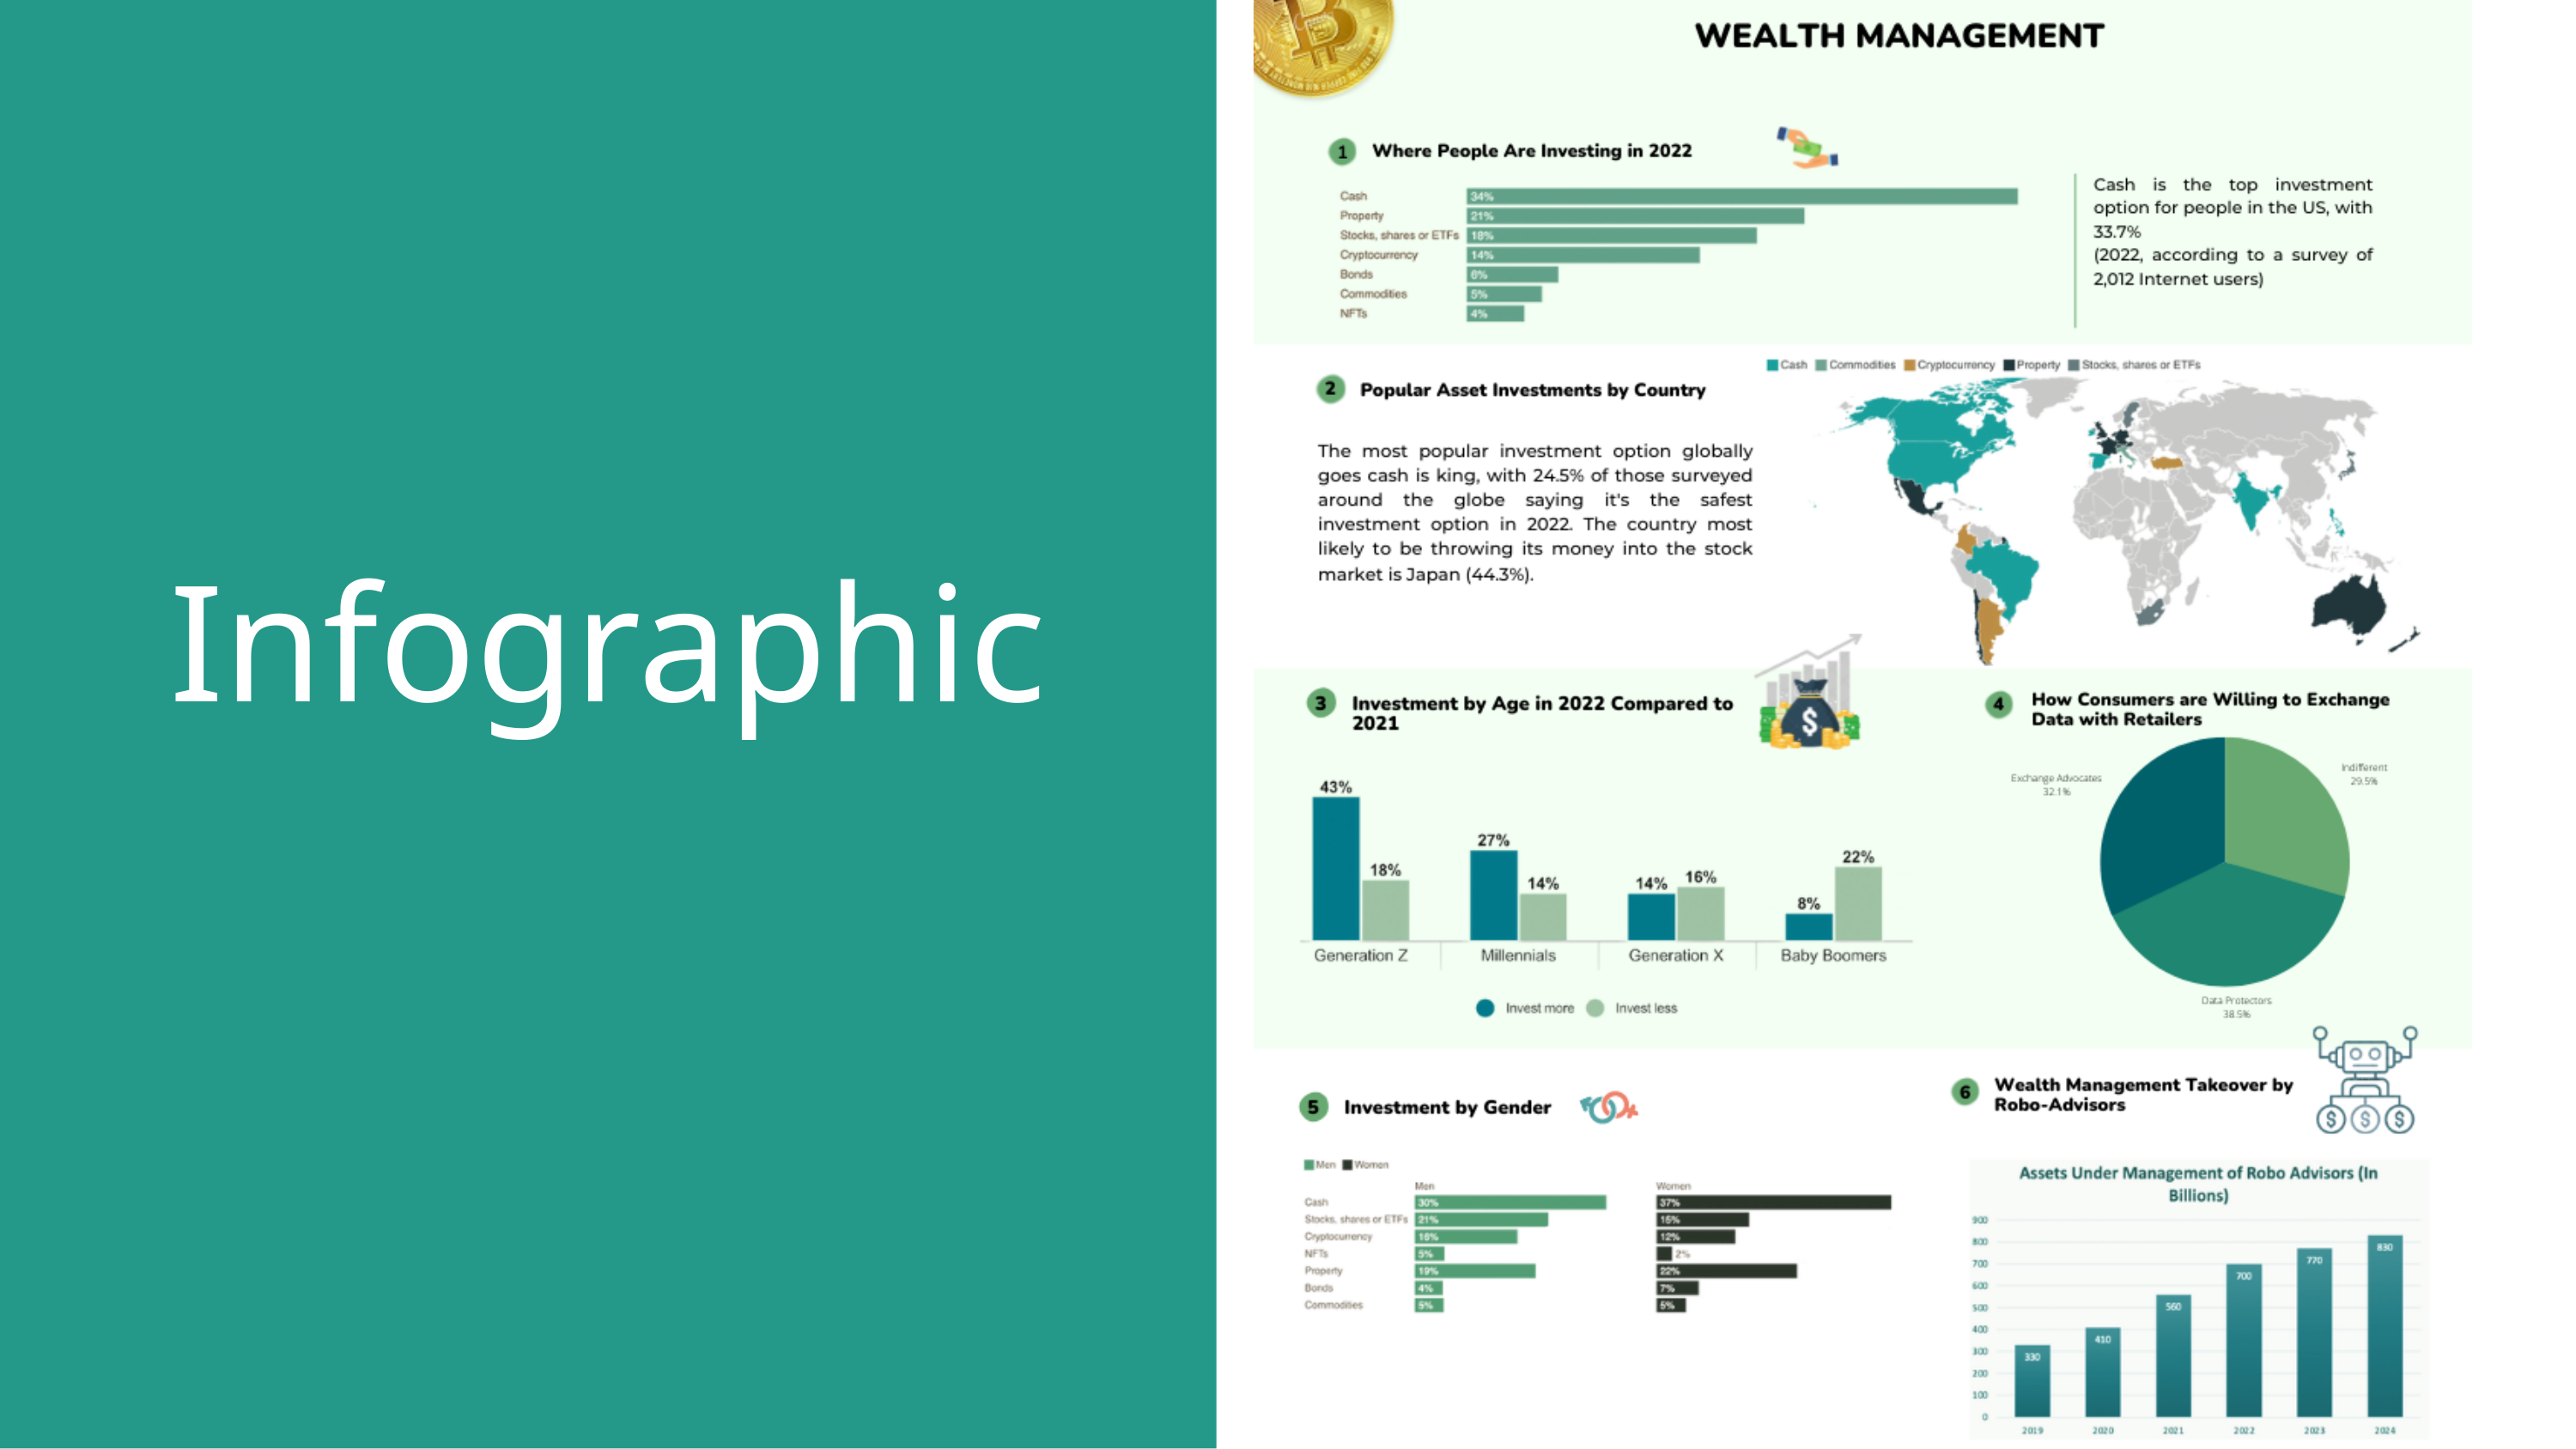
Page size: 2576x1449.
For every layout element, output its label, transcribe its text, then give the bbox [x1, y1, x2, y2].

text_box Infographic [126, 508, 1090, 734]
text_box [0, 0, 1217, 1449]
picture [1253, 0, 2473, 1449]
